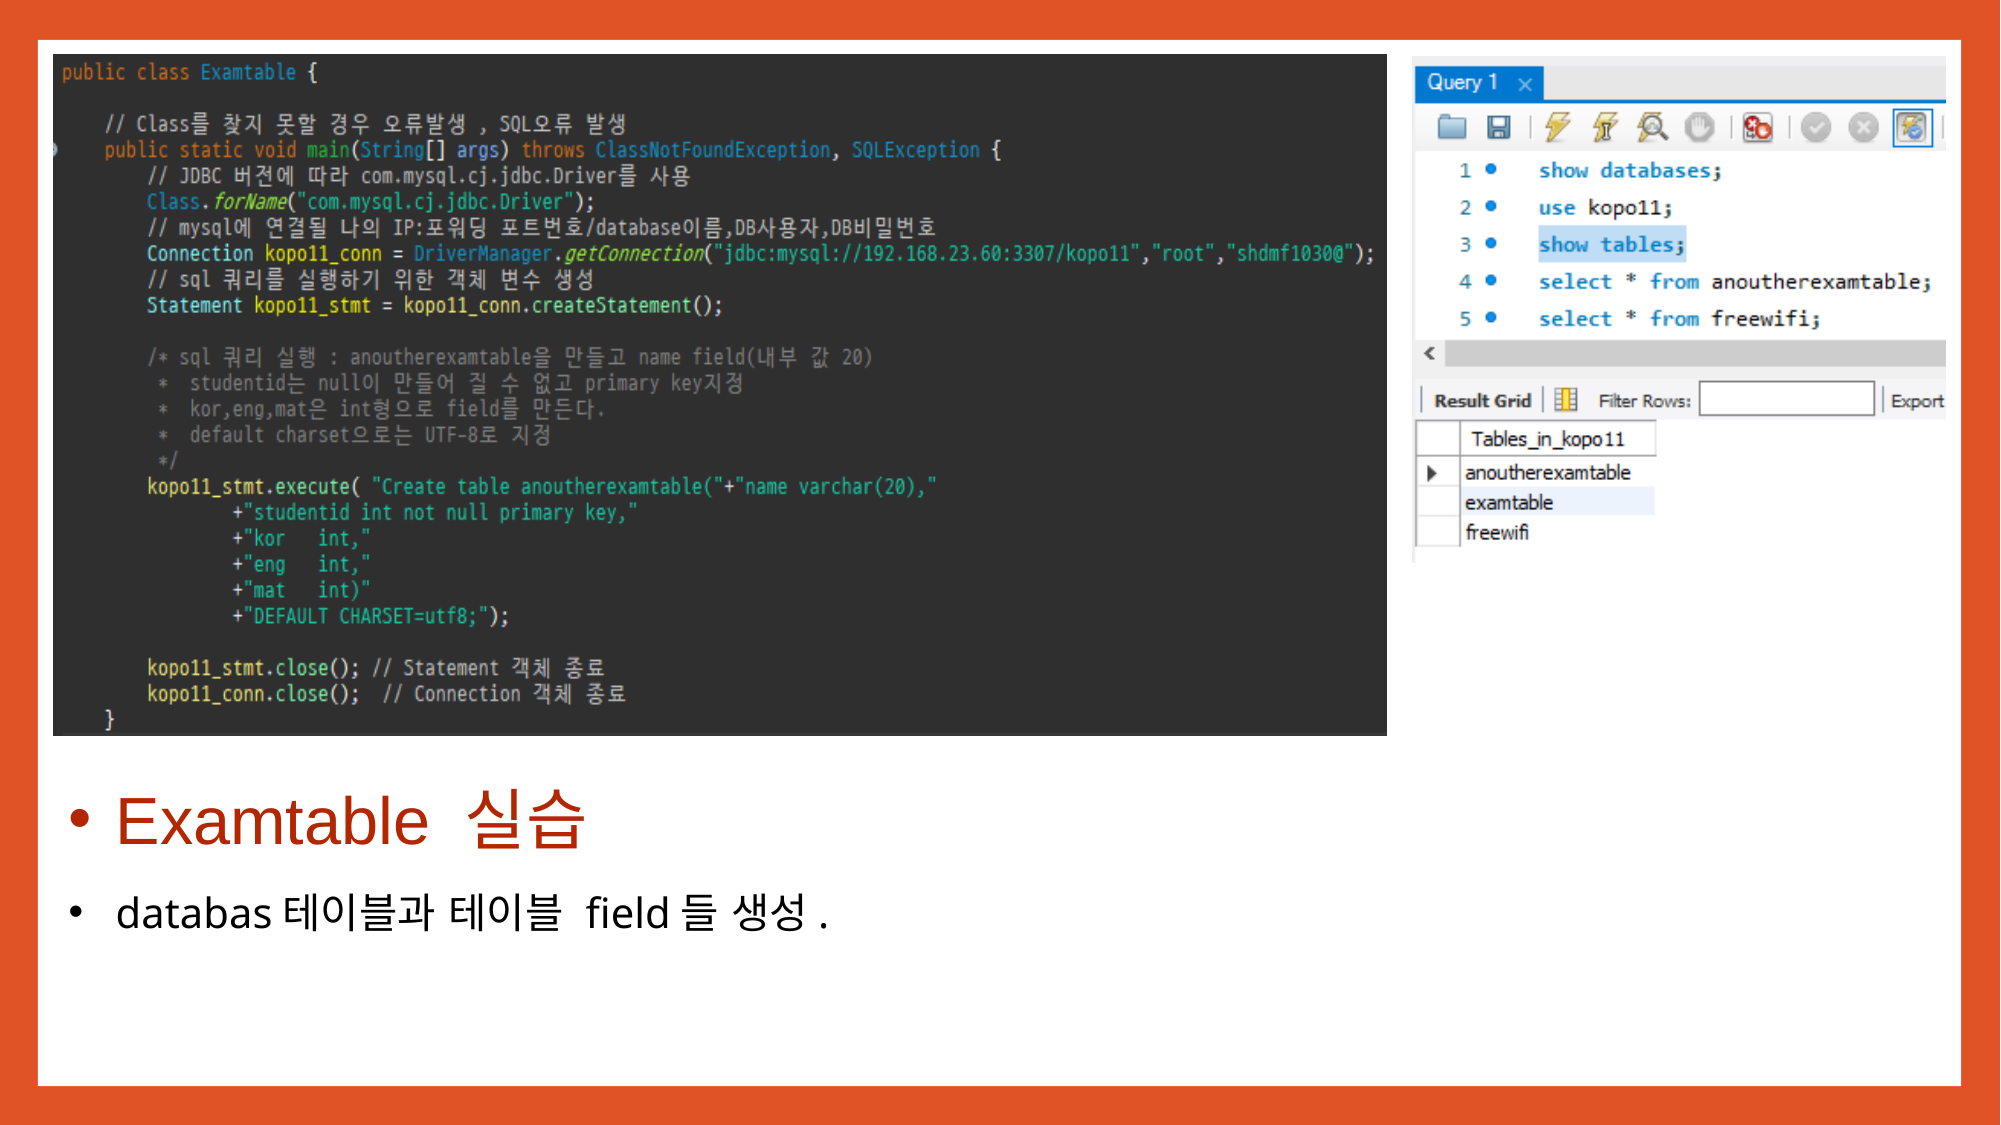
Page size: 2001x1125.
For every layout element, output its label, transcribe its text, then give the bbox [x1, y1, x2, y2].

text_box databas테이블과 테이블 field들 생성. [53, 879, 1065, 944]
picture [53, 54, 1388, 736]
picture [1411, 56, 1947, 563]
text_box Examtable 실습 [53, 770, 642, 865]
